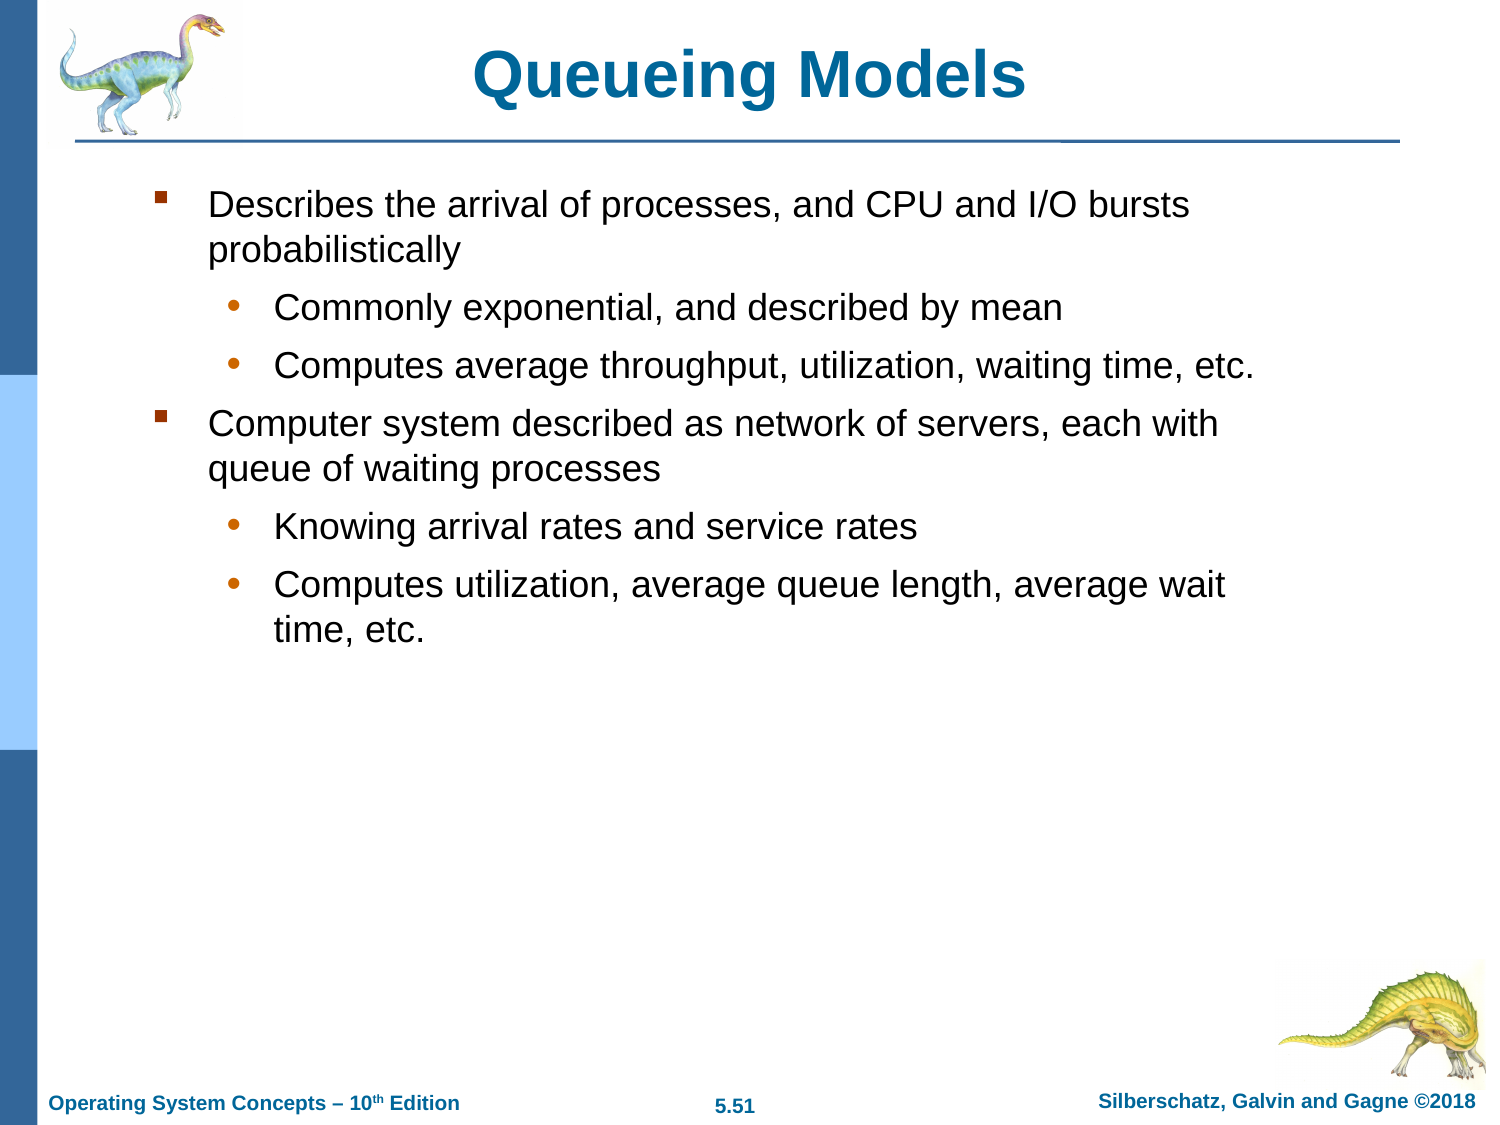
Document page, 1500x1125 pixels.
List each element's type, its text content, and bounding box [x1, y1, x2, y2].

title Queueing Models [75, 23, 1425, 119]
picture [1275, 959, 1486, 1090]
picture [46, 0, 243, 149]
list Describes the arrival of processes, and CPU and I/O bursts probabilistically Commonly exponential, and described by mean Computes average throughput, utilization, waiting time, etc. Computer system described as network of servers, each with queue of waiting processes Knowing arrival rates and service rates Computes utilization, average queue length, average wait time, etc. [136, 172, 1320, 914]
